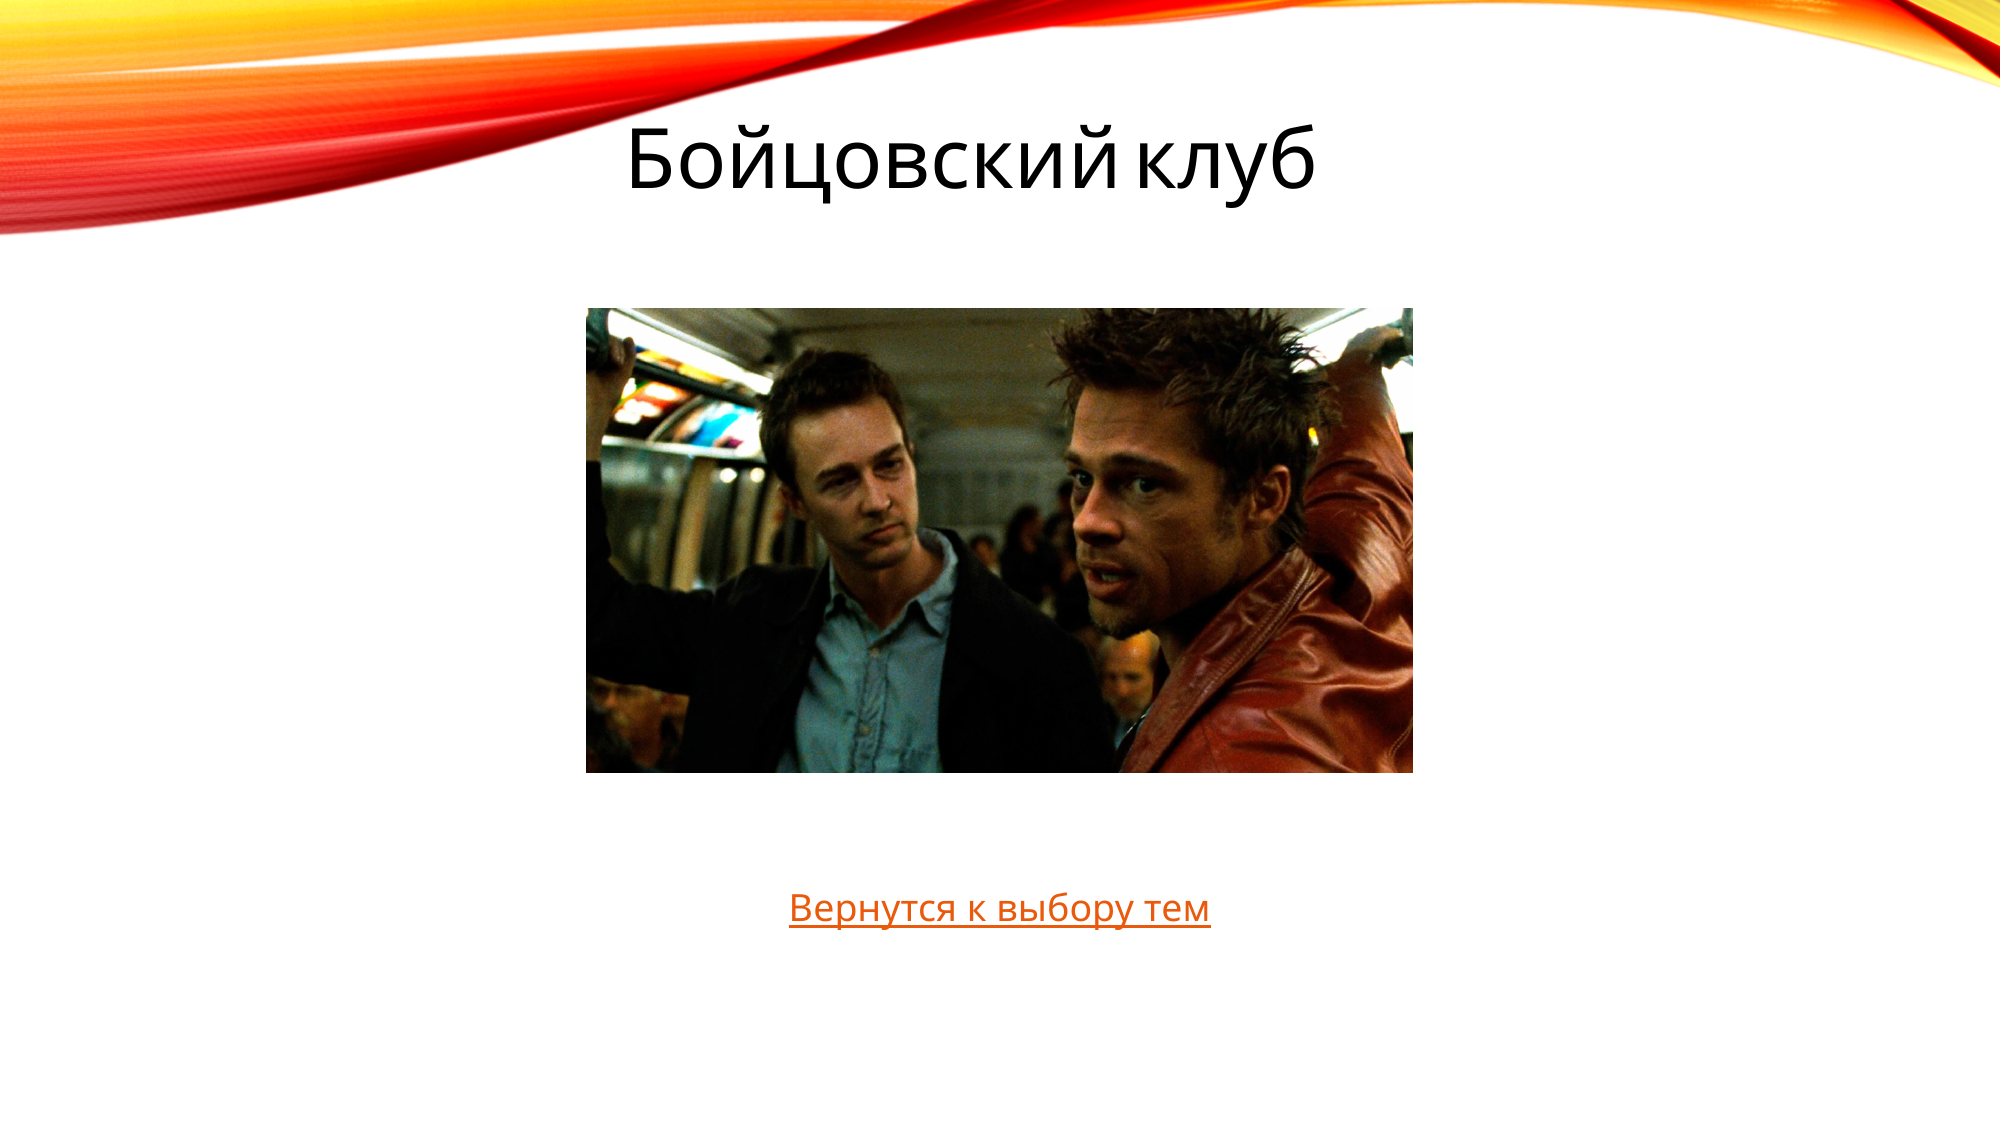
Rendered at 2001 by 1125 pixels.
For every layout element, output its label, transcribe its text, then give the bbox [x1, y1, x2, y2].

list Бойцовский клуб [83, 32, 1859, 245]
picture [0, 0, 2000, 237]
text_box Вернутся к выбору тем [773, 877, 1226, 988]
picture [586, 308, 1414, 774]
